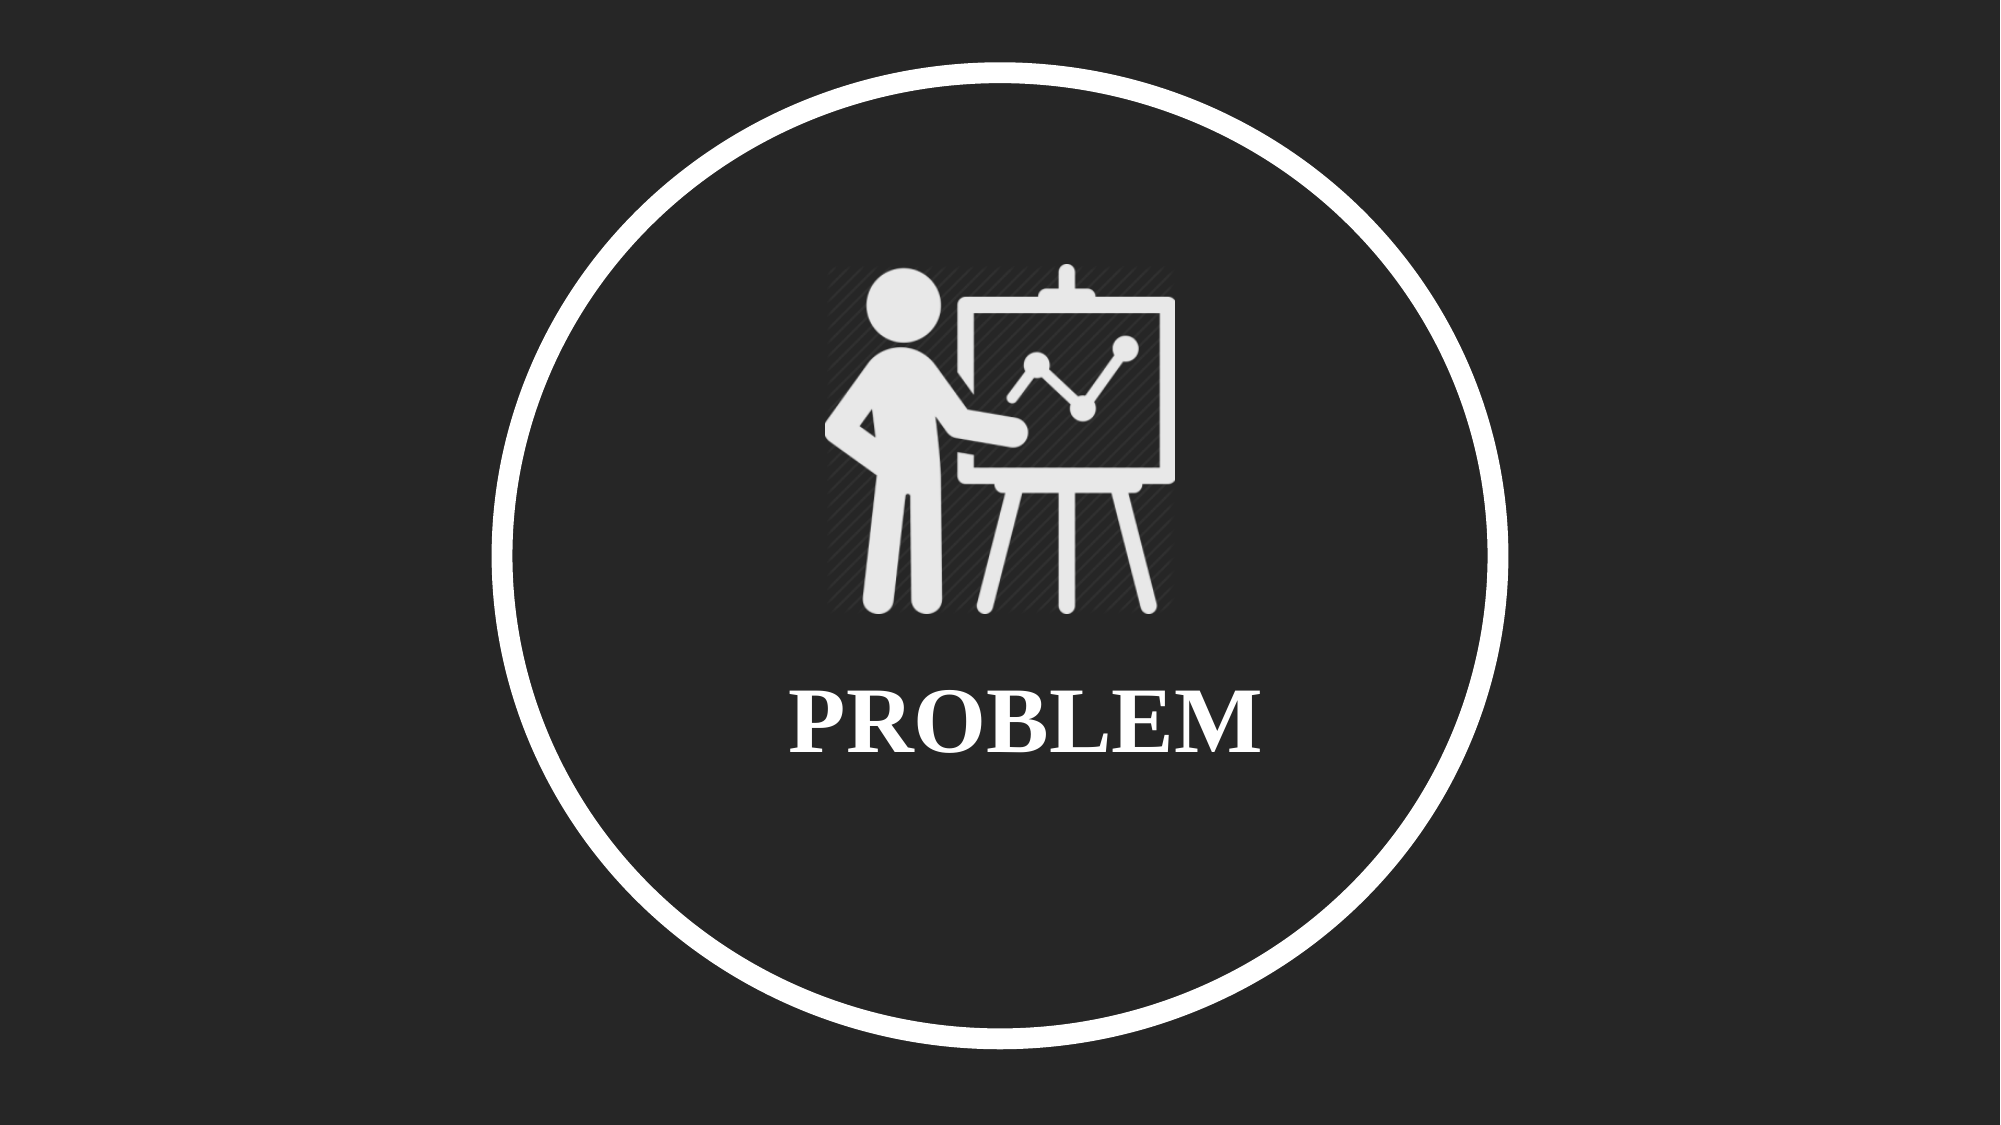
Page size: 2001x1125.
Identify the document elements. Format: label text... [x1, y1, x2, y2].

text_box PROBLEM [774, 651, 1575, 779]
picture [825, 264, 1175, 614]
text_box [500, 71, 1500, 1040]
